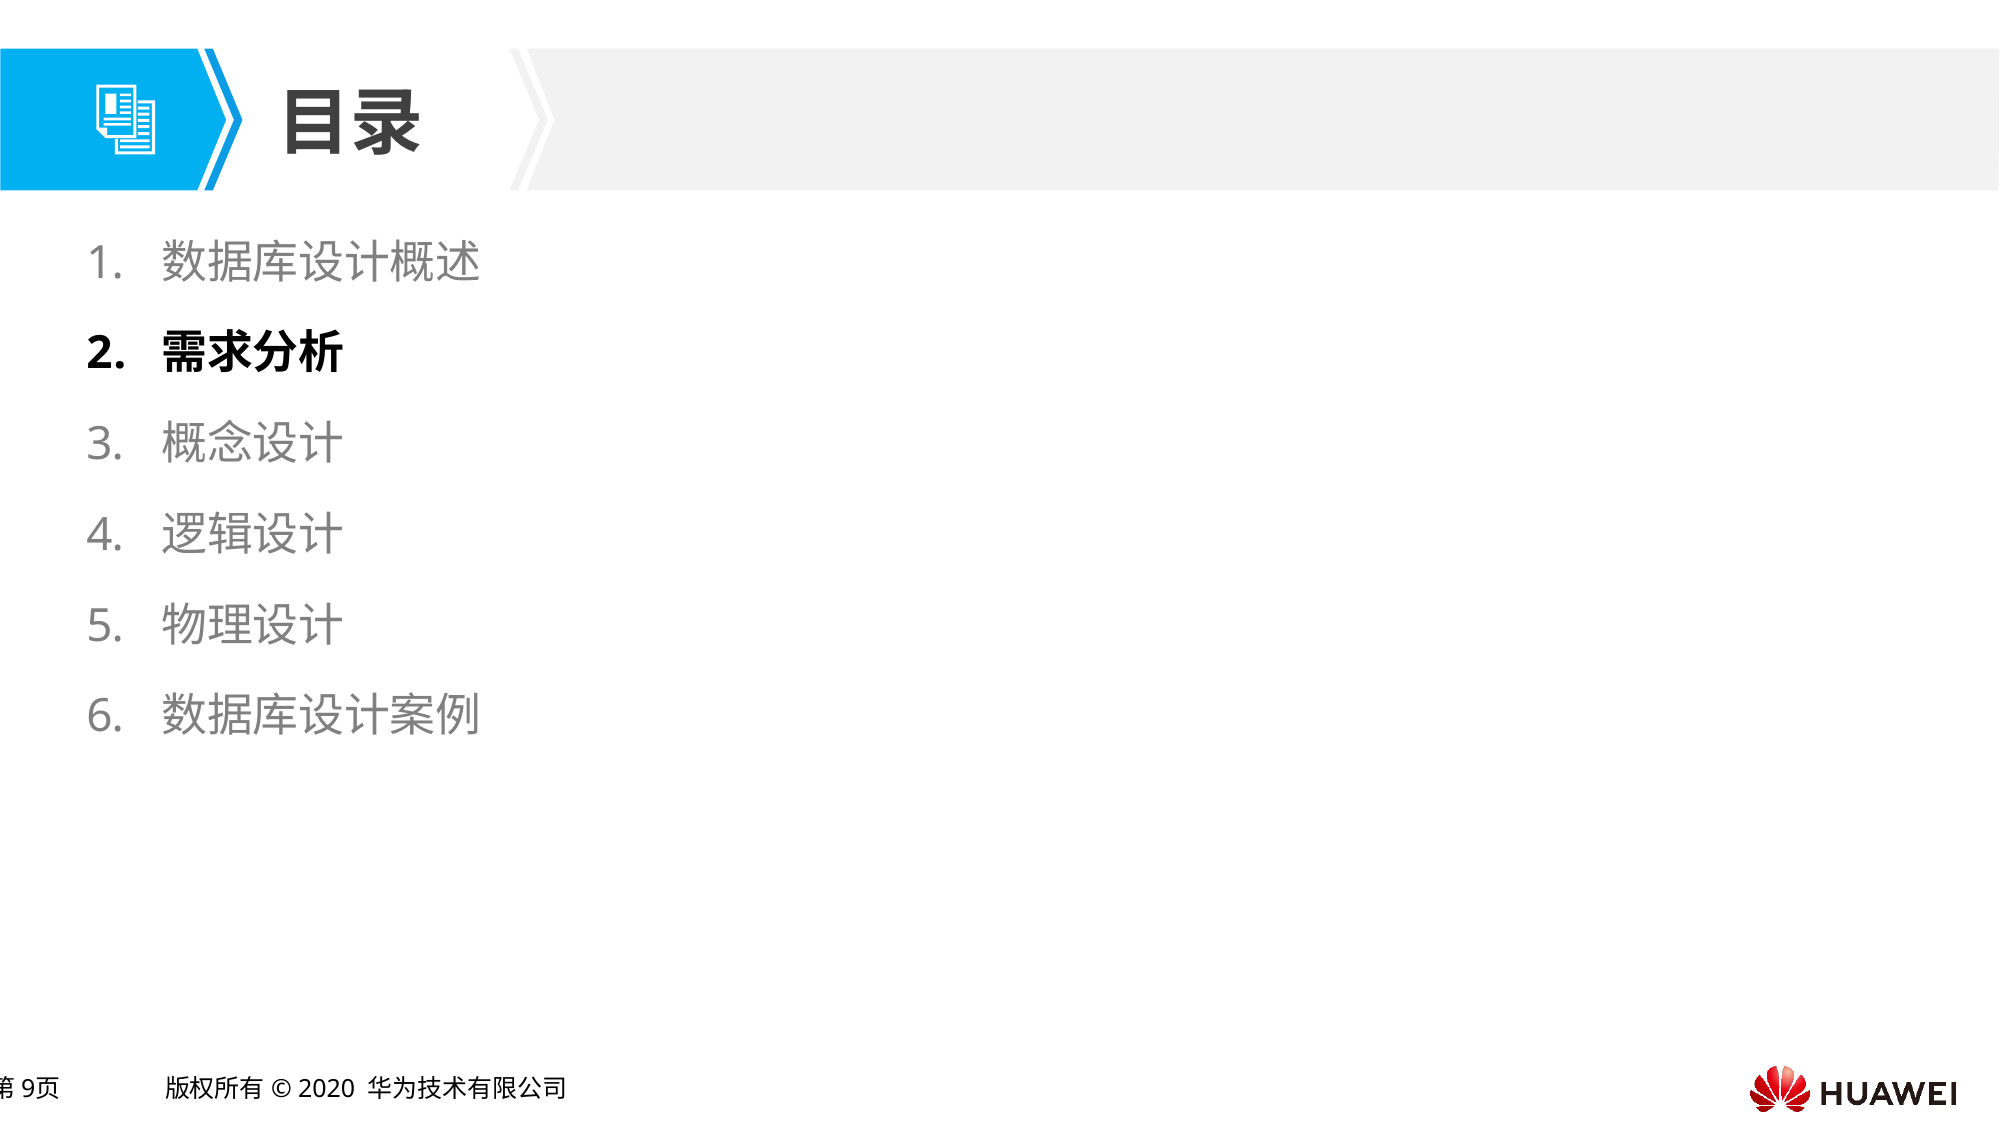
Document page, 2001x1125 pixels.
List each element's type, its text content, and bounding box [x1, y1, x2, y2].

list 数据库设计概述 需求分析 概念设计 逻辑设计 物理设计 数据库设计案例 [72, 203, 1929, 972]
picture [1750, 1066, 1956, 1112]
